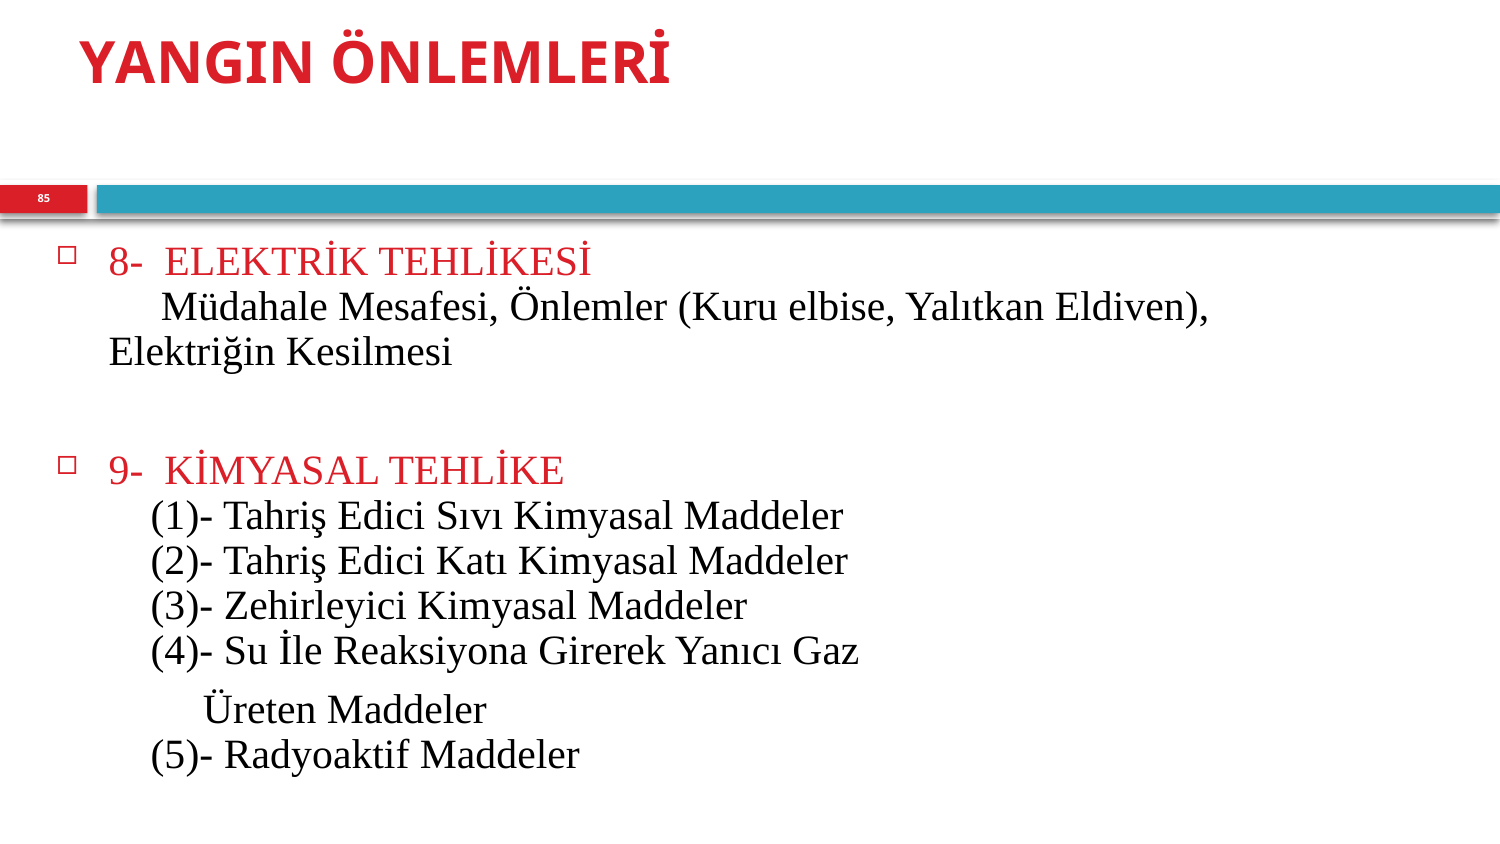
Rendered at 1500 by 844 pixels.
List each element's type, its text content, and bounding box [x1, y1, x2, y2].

slide_number 85 [0, 184, 88, 215]
title YANGIN ÖNLEMLERİ [64, 0, 1448, 103]
text_box 8- ELEKTRİK TEHLİKESİ Müdahale Mesafesi, Önlemler (Kuru elbise, Yalıtkan Eldiven), Elektriğin Kesilmesi 9- KİMYASAL TEHLİKE (1)- Tahriş Edici Sıvı Kimyasal Maddeler (2)- Tahriş Edici Katı Kimyasal Maddeler (3)- Zehirleyici Kimyasal Maddeler (4)- Su İle Reaksiyona Girerek Yanıcı Gaz Üreten Maddeler (5)- Radyoaktif Maddeler [41, 231, 1392, 836]
